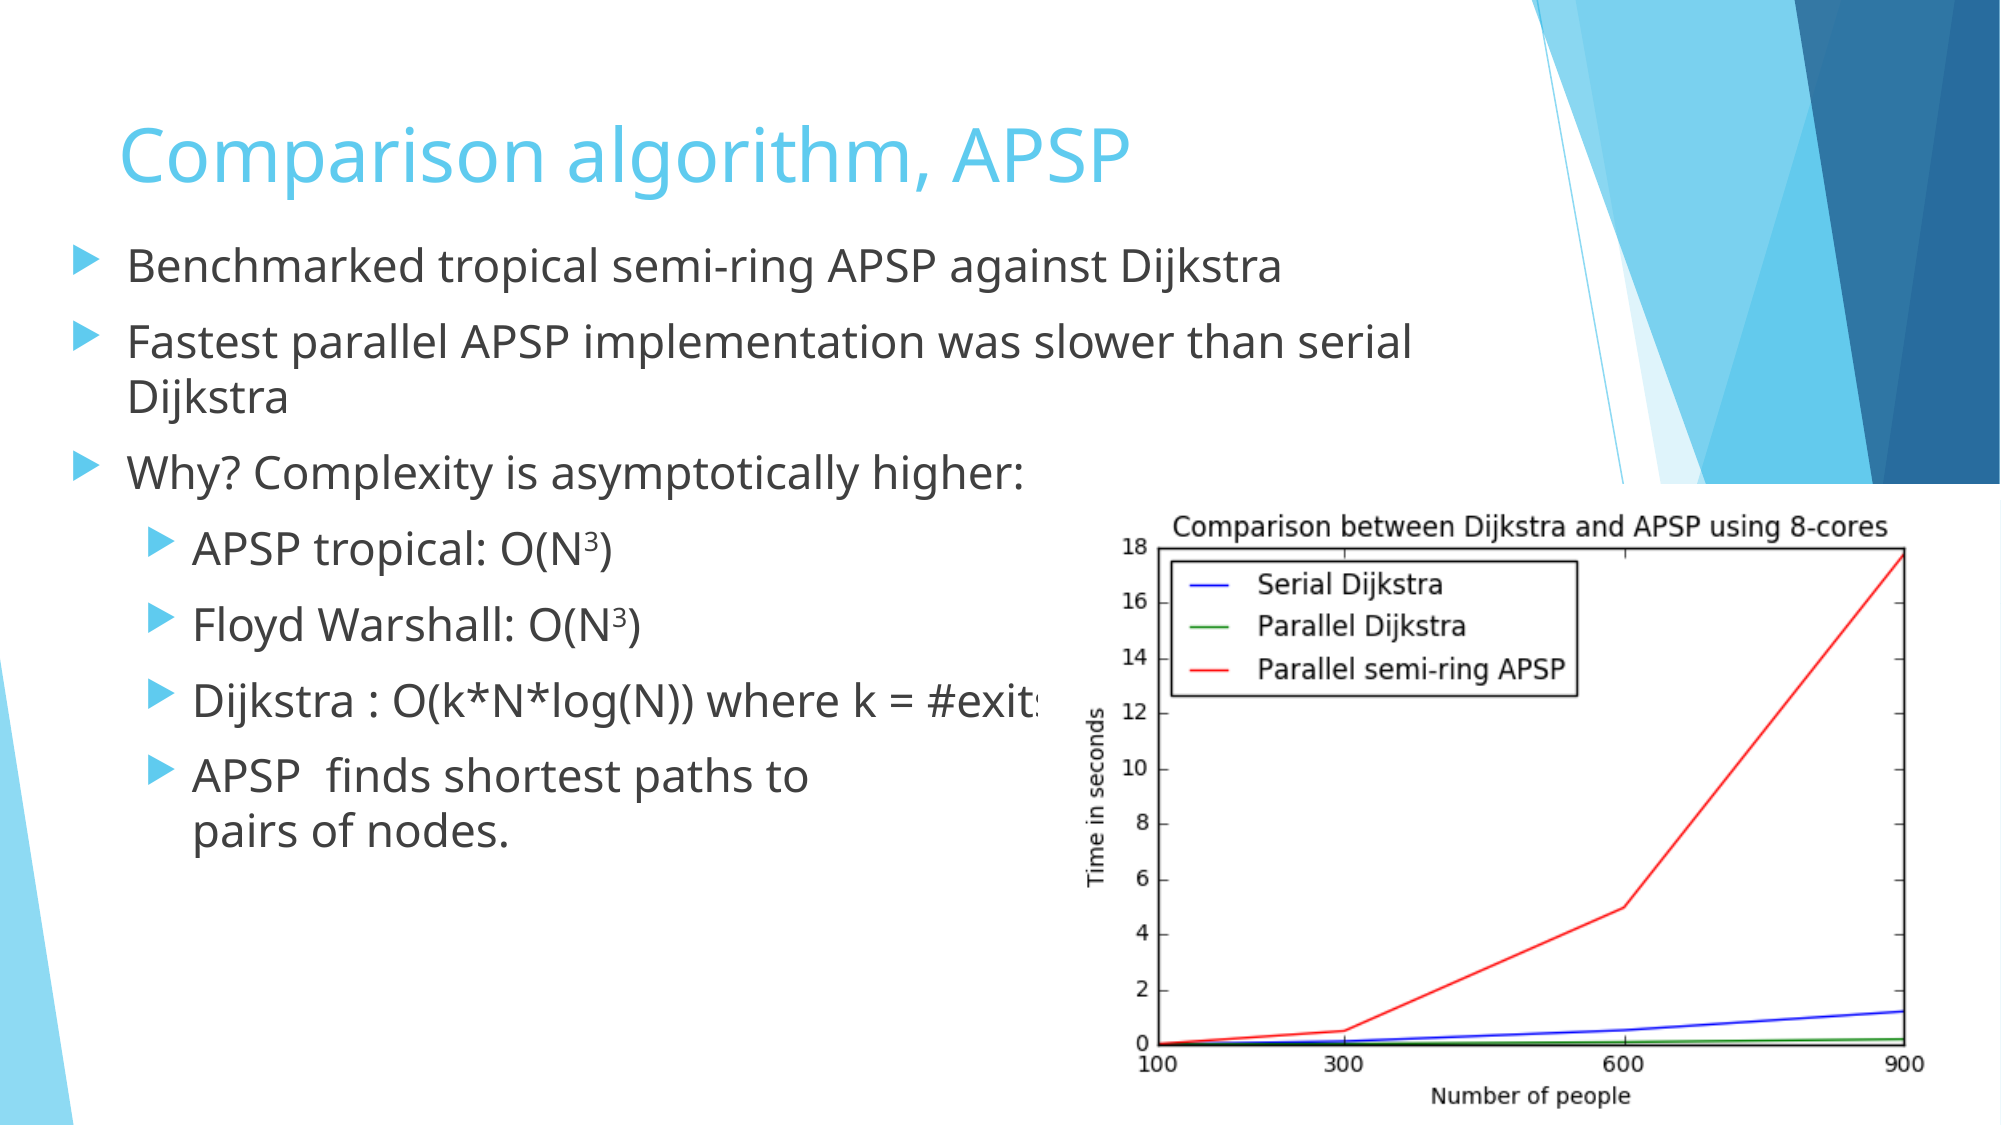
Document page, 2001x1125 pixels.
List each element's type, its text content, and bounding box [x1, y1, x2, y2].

list Benchmarked tropical semi-ring APSP against Dijkstra Fastest parallel APSP implementation was slower than serial Dijkstra Why? Complexity is asymptotically higher: APSP tropical: O(N3) Floyd Warshall: O(N3) Dijkstra : O(k*N*log(N)) where k = #exits APSP finds shortest paths to ALL pairs of nodes. [61, 229, 1474, 867]
picture [1038, 483, 2000, 1125]
title Comparison algorithm, APSP [110, 99, 1522, 318]
